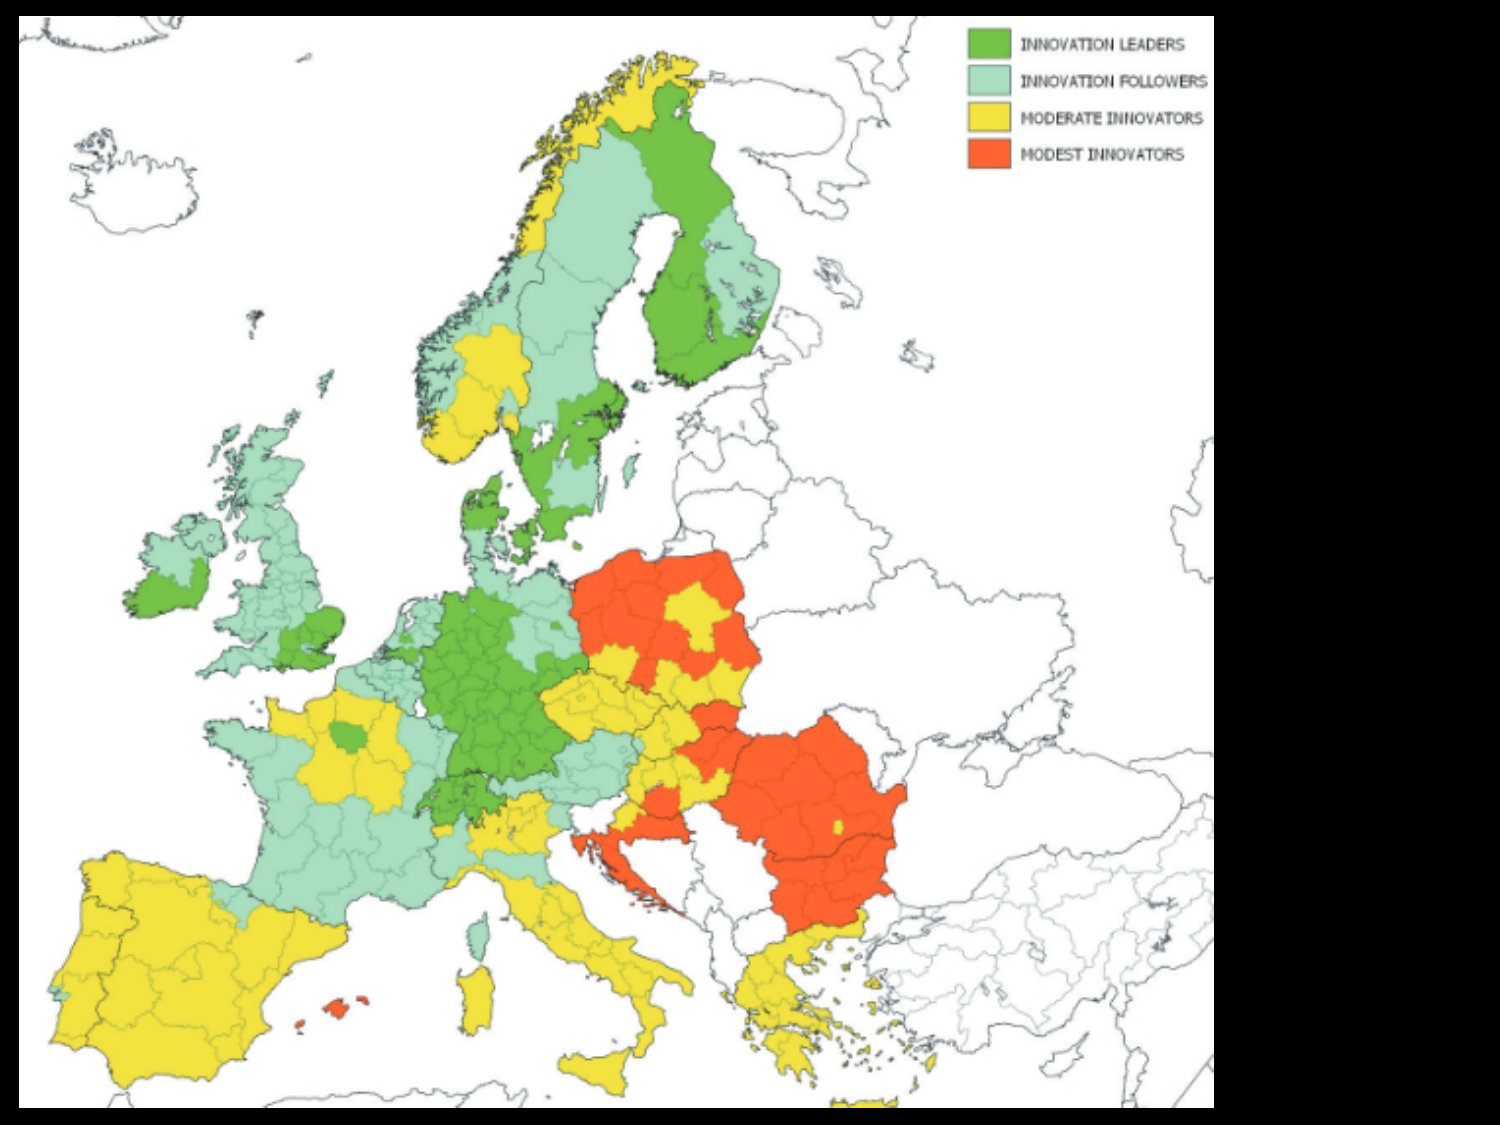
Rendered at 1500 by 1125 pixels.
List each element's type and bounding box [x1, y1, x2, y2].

picture [18, 16, 1214, 1108]
